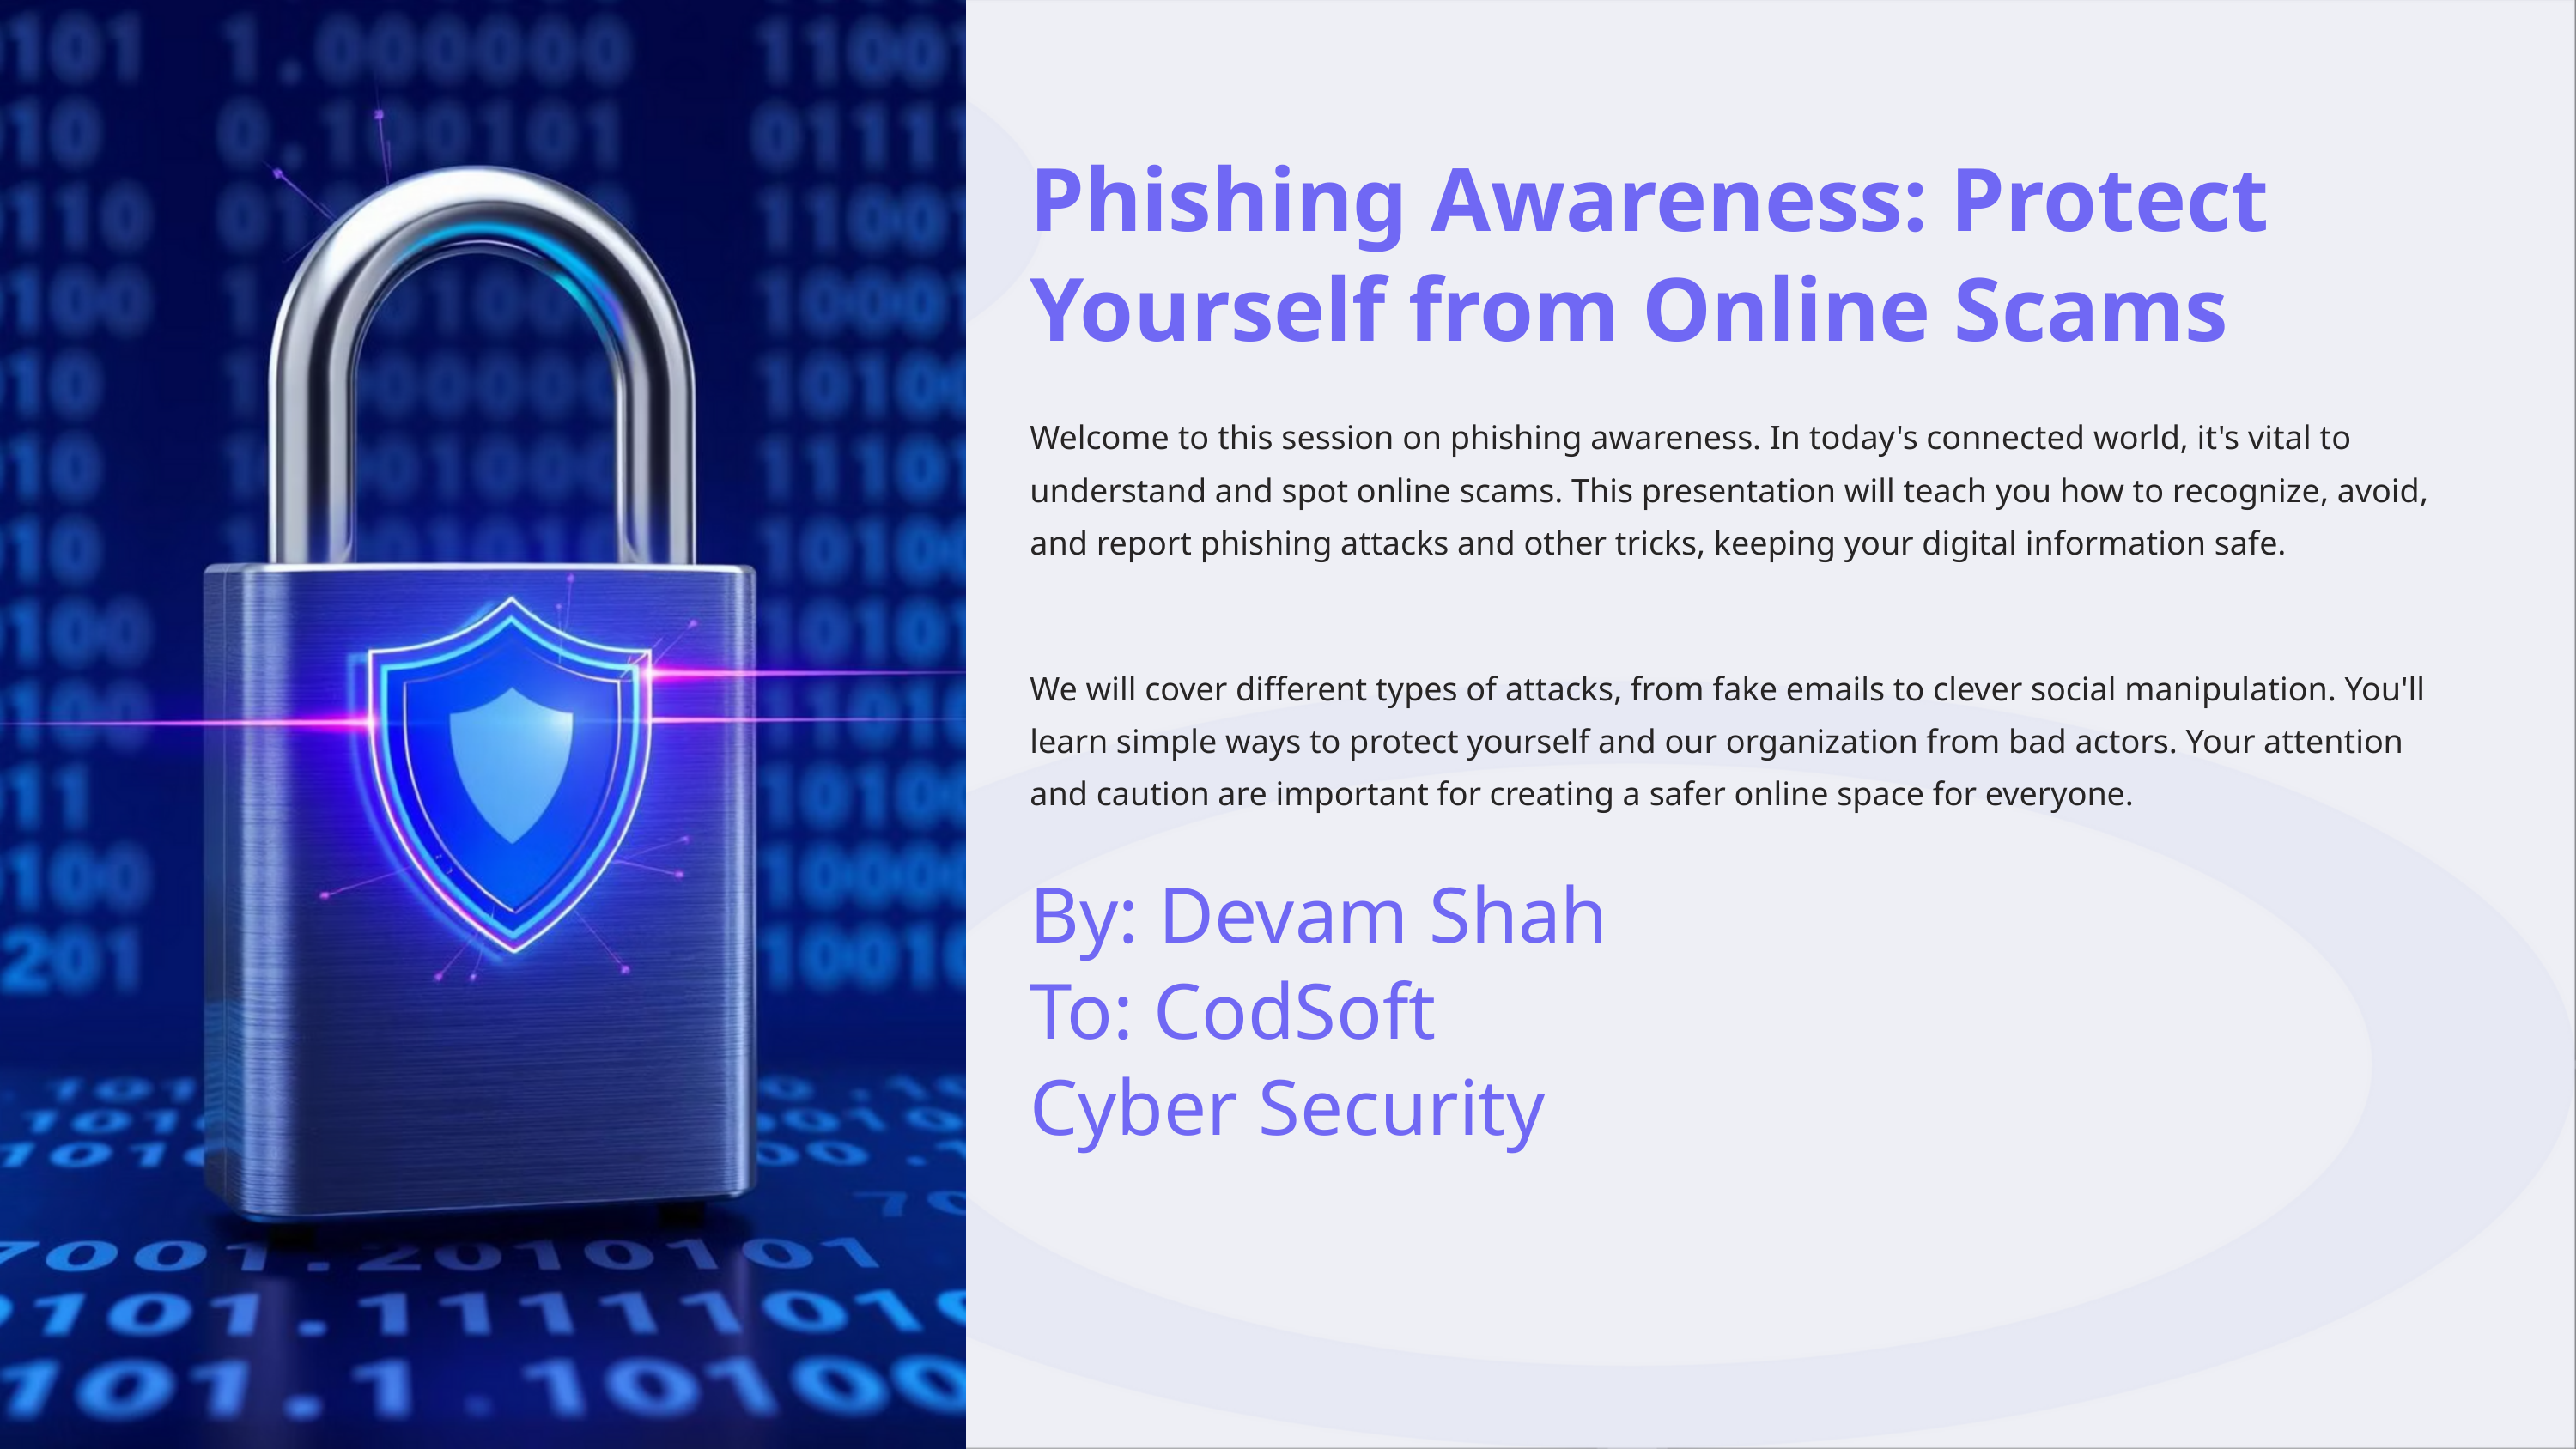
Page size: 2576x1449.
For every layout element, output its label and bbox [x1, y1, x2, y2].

text_box [967, 0, 2576, 1449]
text_box [0, 0, 967, 1449]
